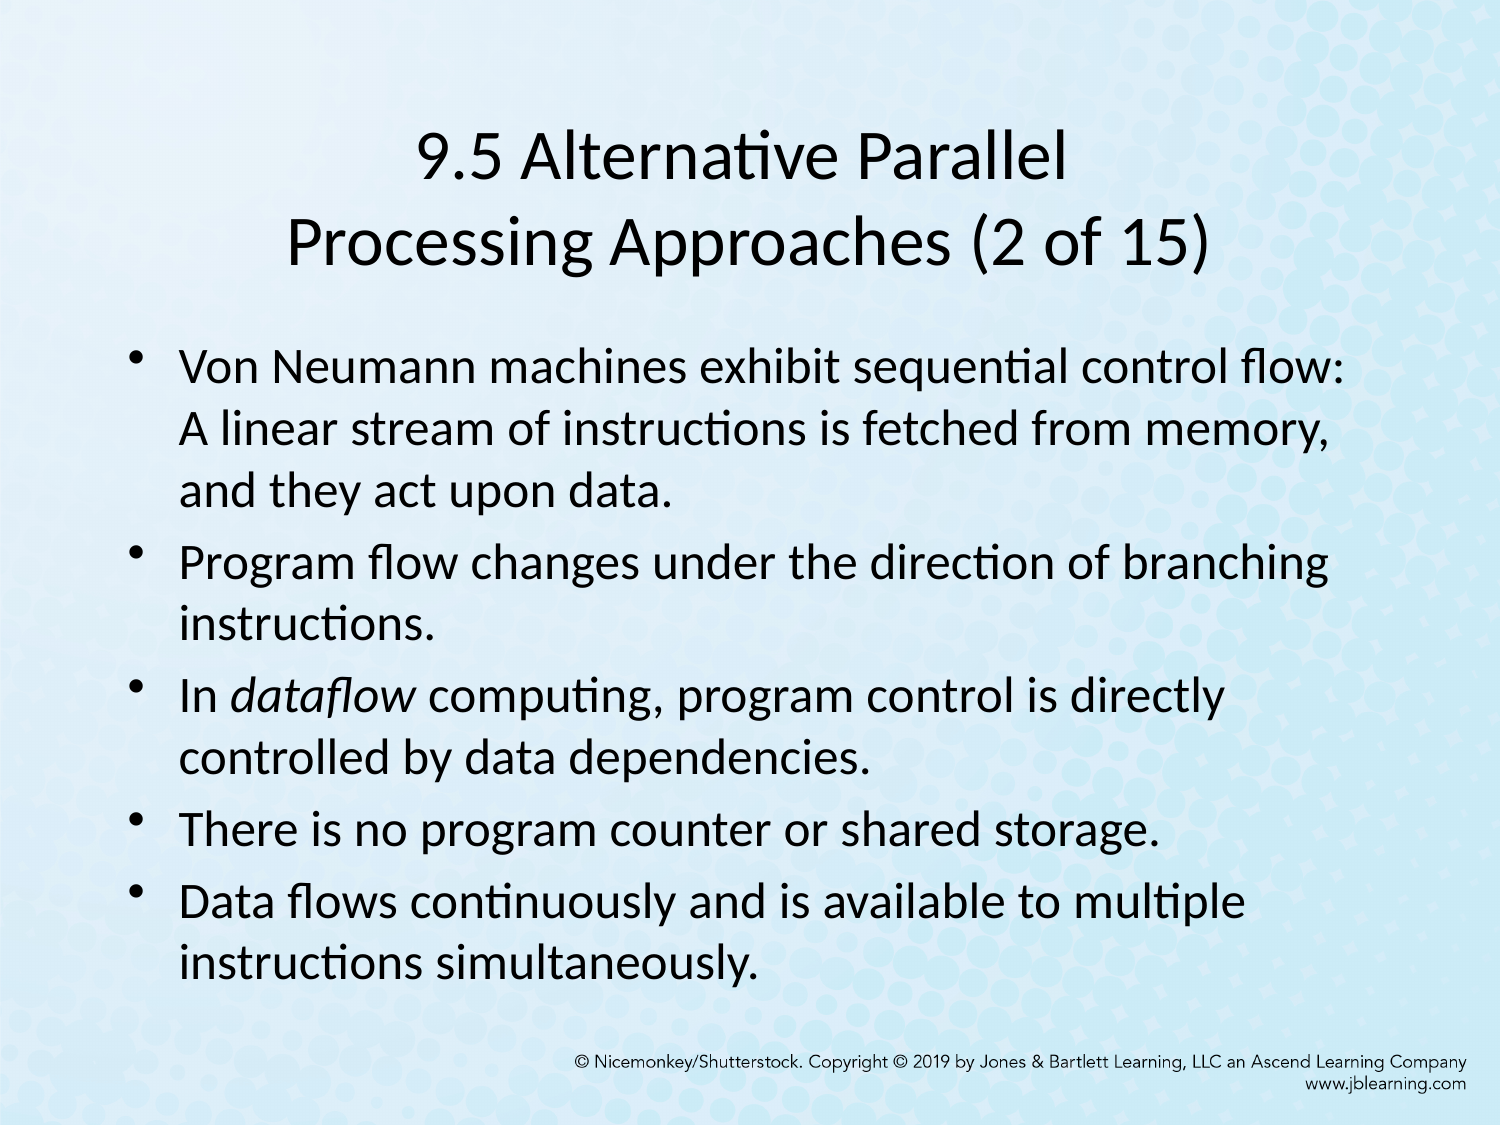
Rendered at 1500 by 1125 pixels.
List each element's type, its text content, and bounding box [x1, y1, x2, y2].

picture [0, 0, 1500, 1125]
title 9.5 Alternative Parallel Processing Approaches (2 of 15) [112, 99, 1388, 288]
list Von Neumann machines exhibit sequential control flow: A linear stream of instructions is fetched from memory, and they act upon data. Program flow changes under the direction of branching instructions. In dataflow computing, program control is directly controlled by data dependencies. There is no program counter or shared storage. Data flows continuously and is available to multiple instructions simultaneously. [112, 324, 1388, 1000]
